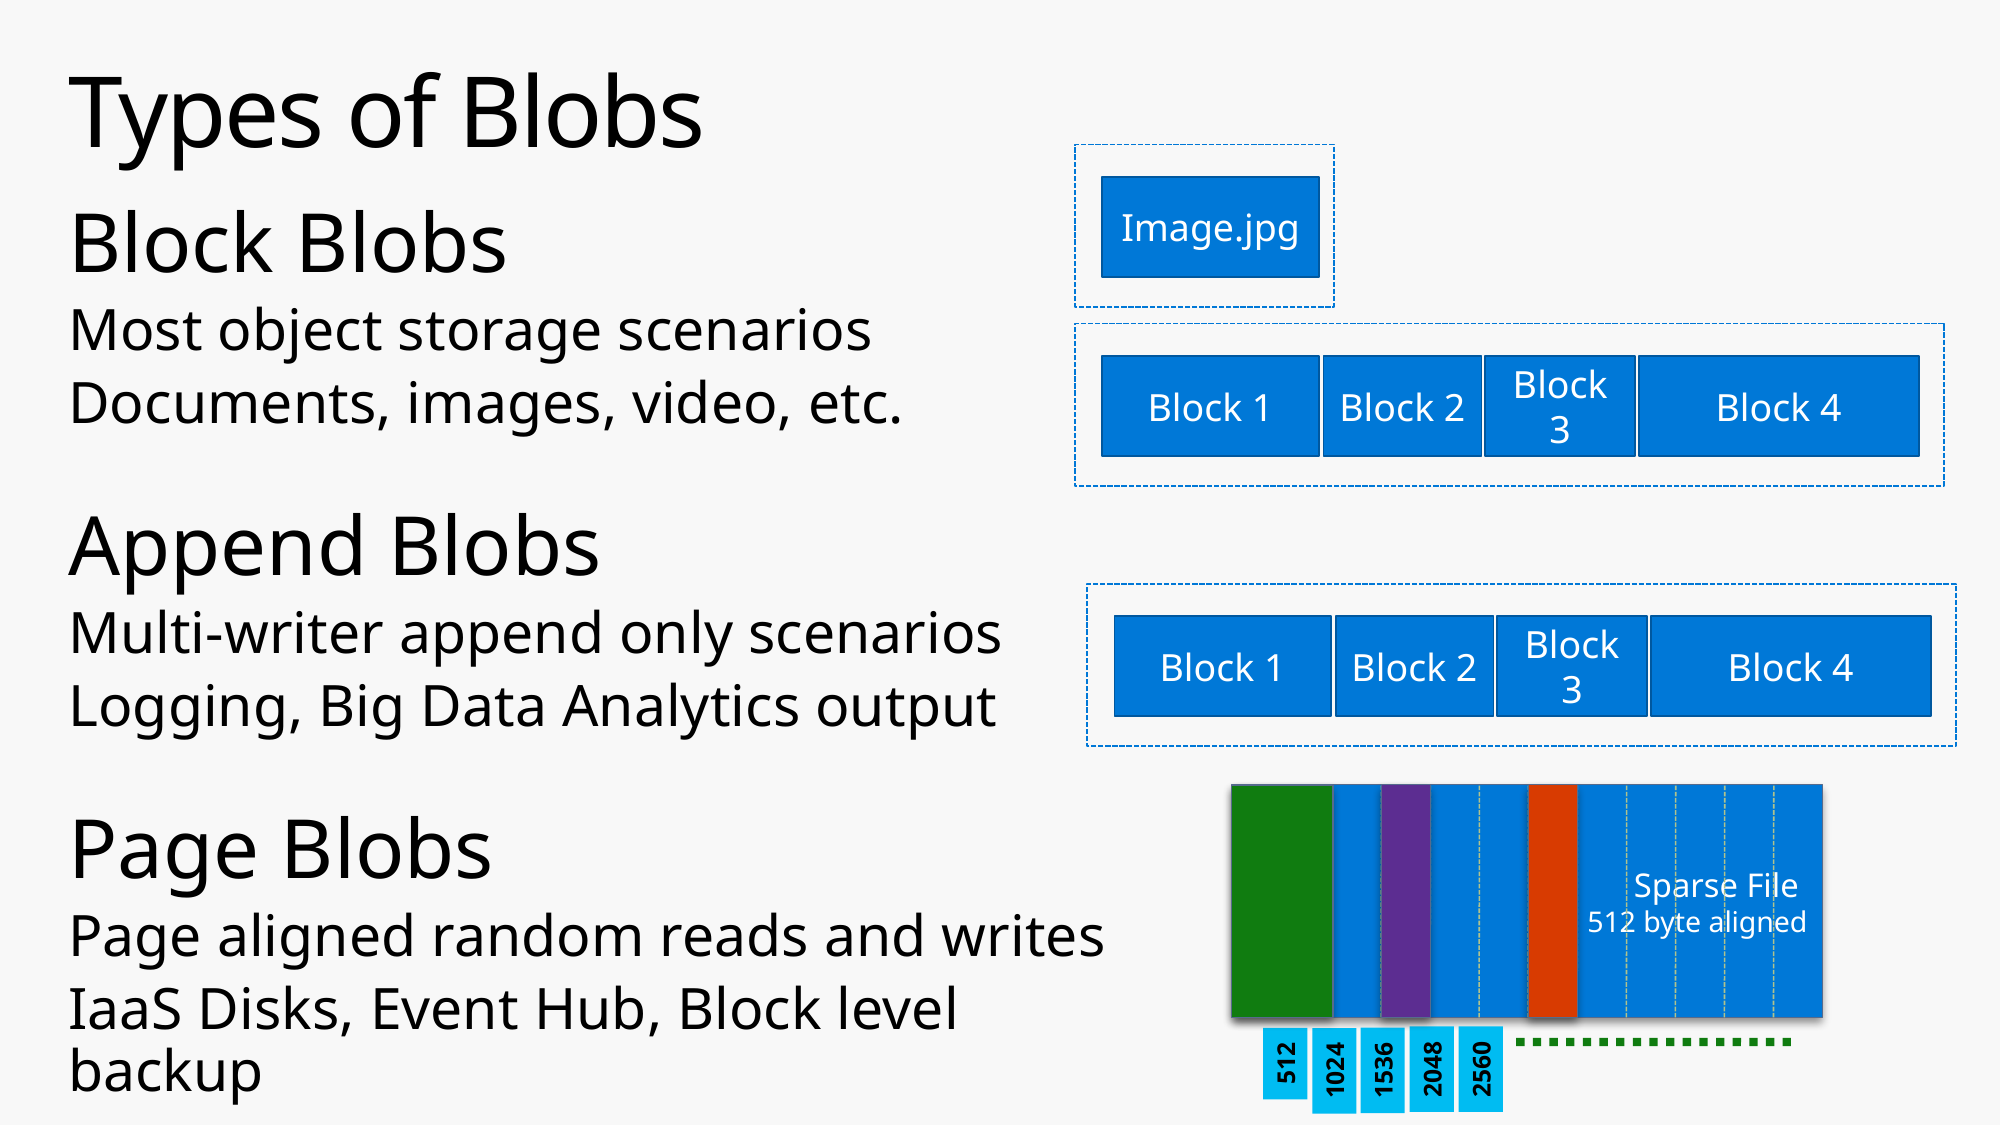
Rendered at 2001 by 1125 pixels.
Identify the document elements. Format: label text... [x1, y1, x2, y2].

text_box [1087, 583, 1957, 747]
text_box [1074, 144, 1335, 308]
list Block Blobs Most object storage scenarios Documents, images, video, etc. Append Blobs Multi-writer append only scenarios Logging, Big Data Analytics output Page Blobs Page aligned random reads and writes IaaS Disks, Event Hub, Block level backup [44, 186, 1148, 1090]
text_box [1074, 323, 1944, 487]
text_box [1231, 784, 1334, 1018]
title Types of Blobs [44, 47, 1957, 196]
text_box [1363, 654, 1694, 1125]
